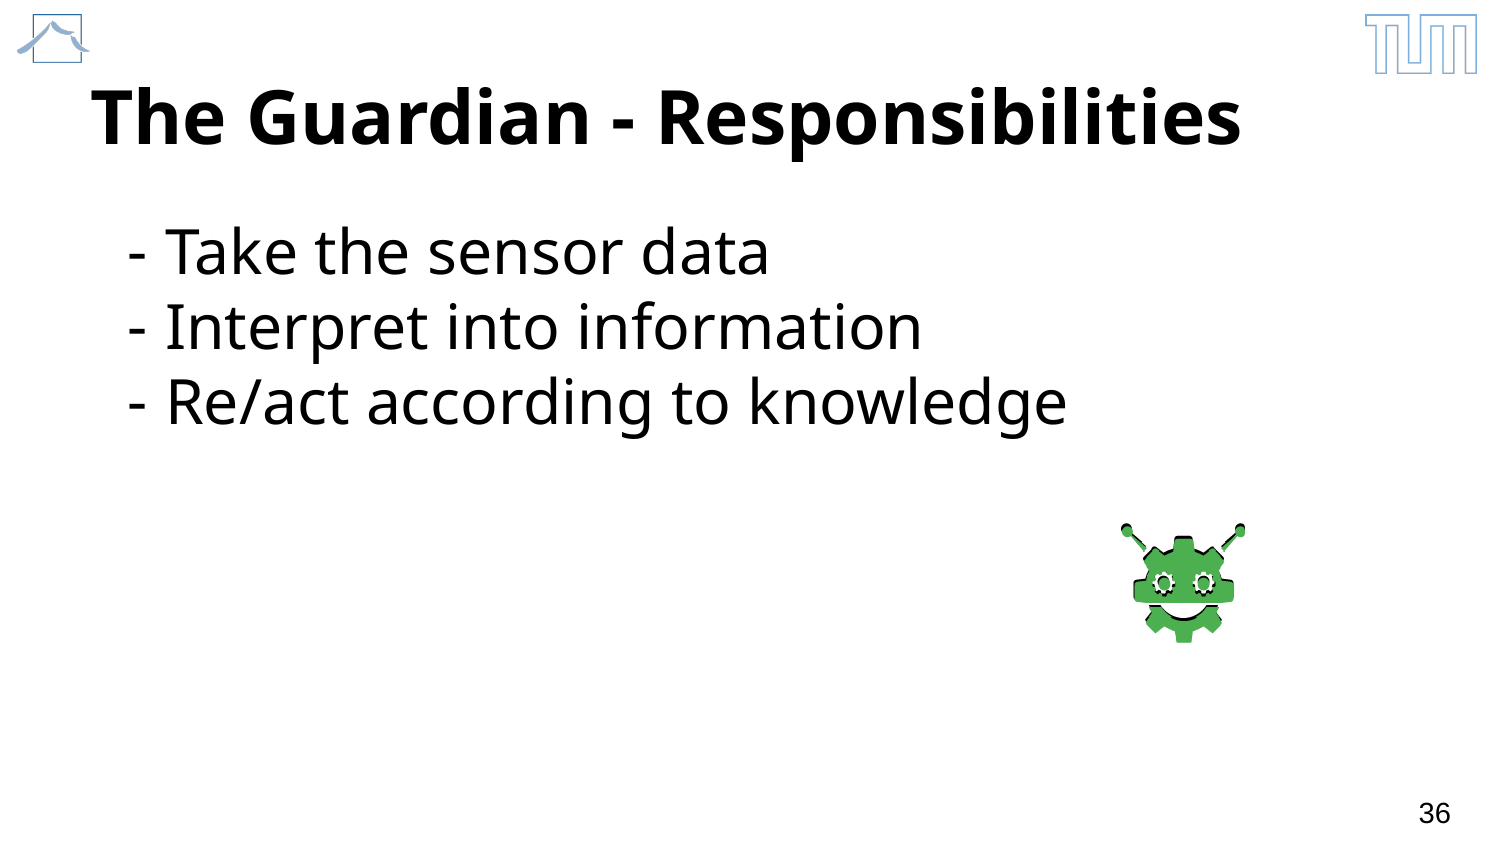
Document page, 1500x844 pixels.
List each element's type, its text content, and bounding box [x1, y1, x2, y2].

list Take the sensor data Interpret into information Re/act according to knowledge [75, 196, 1425, 808]
slide_number ‹#› [1403, 779, 1494, 844]
picture [17, 14, 90, 63]
title The Guardian - Responsibilities [75, 33, 1425, 175]
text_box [1121, 516, 1246, 652]
